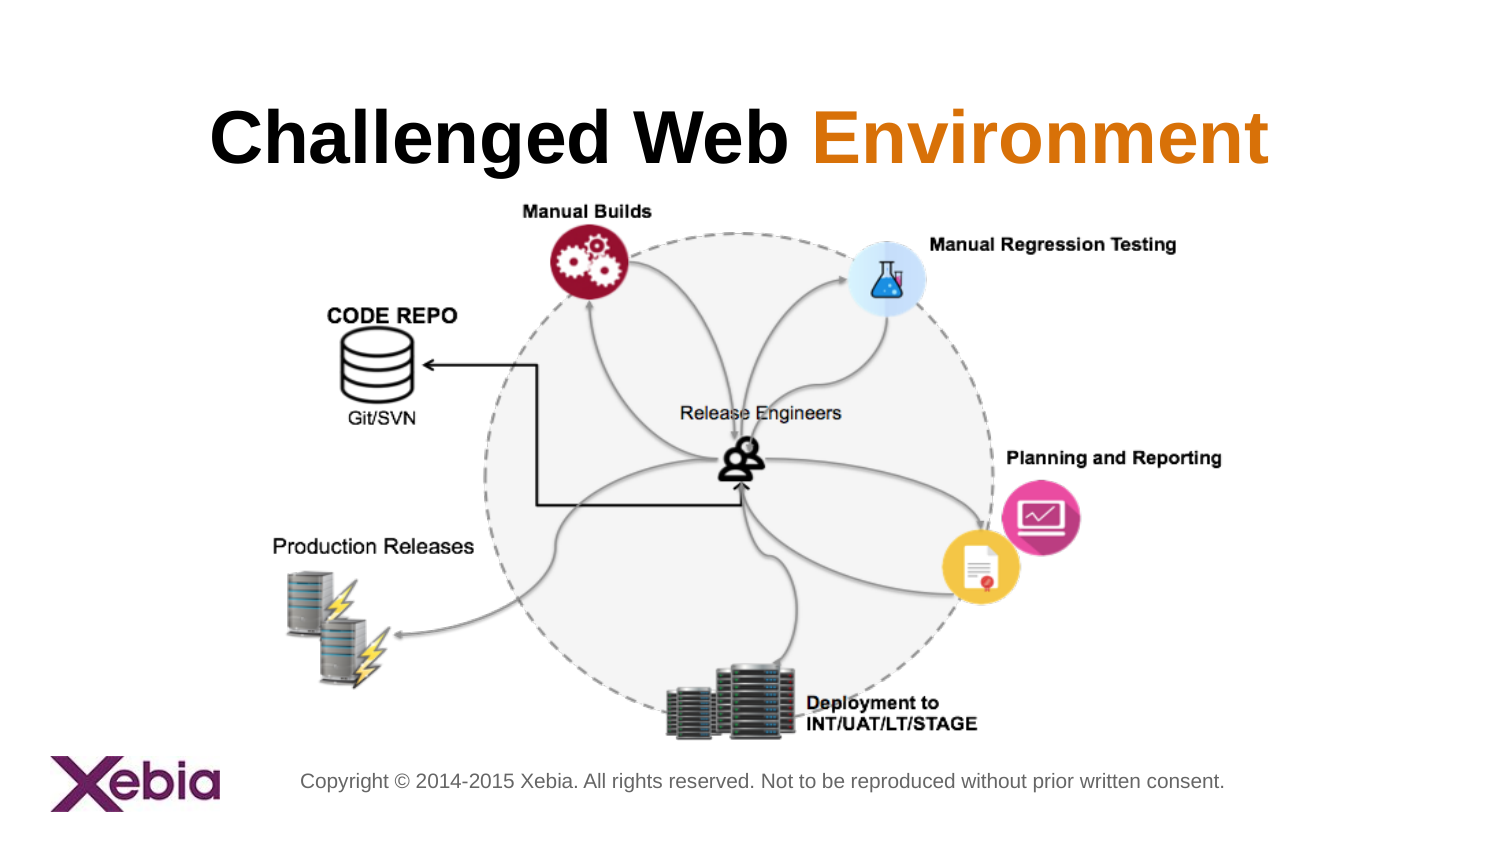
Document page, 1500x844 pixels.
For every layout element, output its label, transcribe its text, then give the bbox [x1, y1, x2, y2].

text_box Copyright © 2014-2015 Xebia. All rights reserved. Not to be reproduced without prior written consent. [285, 752, 1401, 808]
title Challenged Web Environment [75, 52, 1425, 194]
picture [263, 193, 1237, 742]
picture [50, 756, 220, 813]
